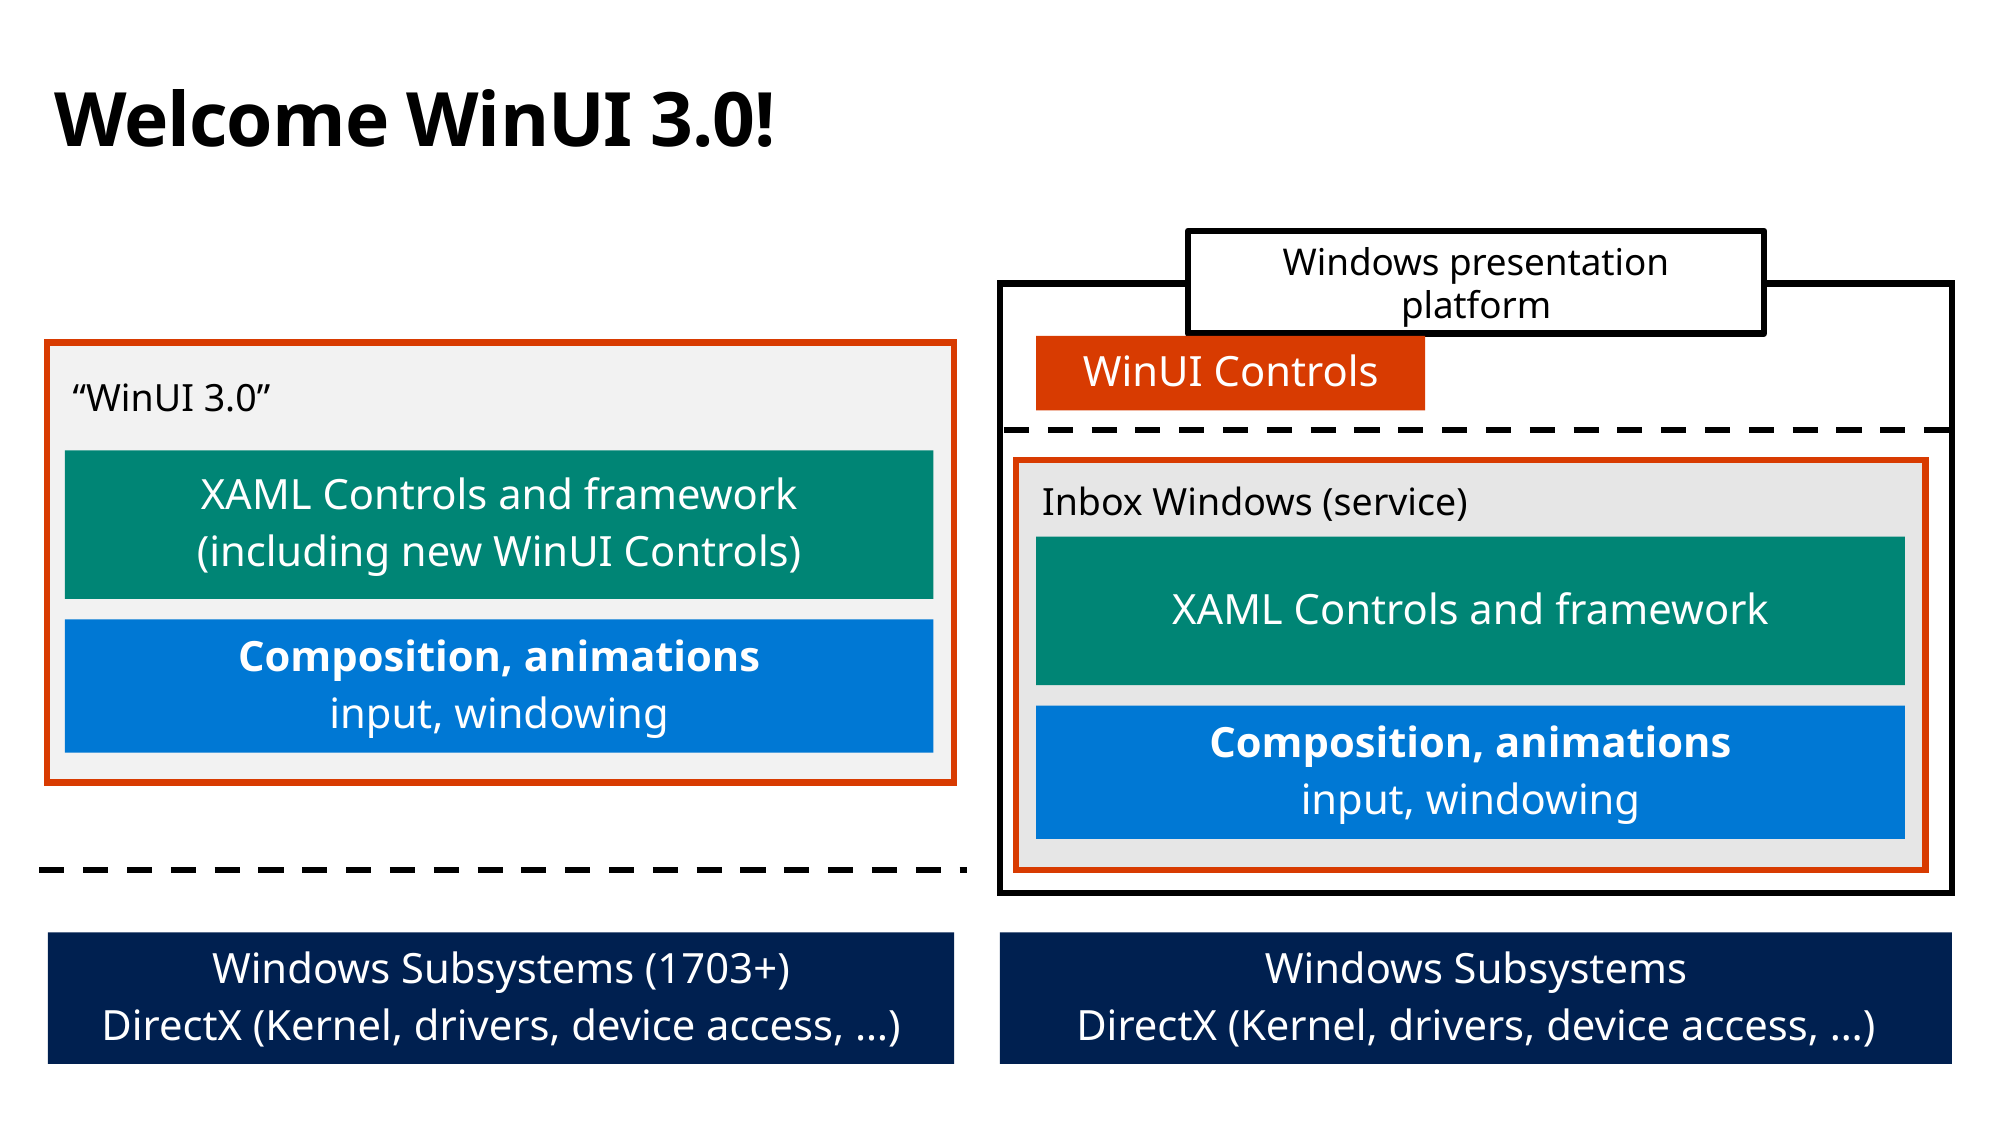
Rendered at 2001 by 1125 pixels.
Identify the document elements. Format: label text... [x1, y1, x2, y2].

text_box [999, 252, 1952, 894]
text_box Windows Subsystems DirectX (Kernel, drivers, device access, …) [999, 932, 1952, 1064]
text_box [47, 342, 955, 783]
text_box Windows Subsystems (1703+) DirectX (Kernel, drivers, device access, …) [47, 932, 955, 1064]
title Welcome WinUI 3.0! [39, 7, 1765, 225]
